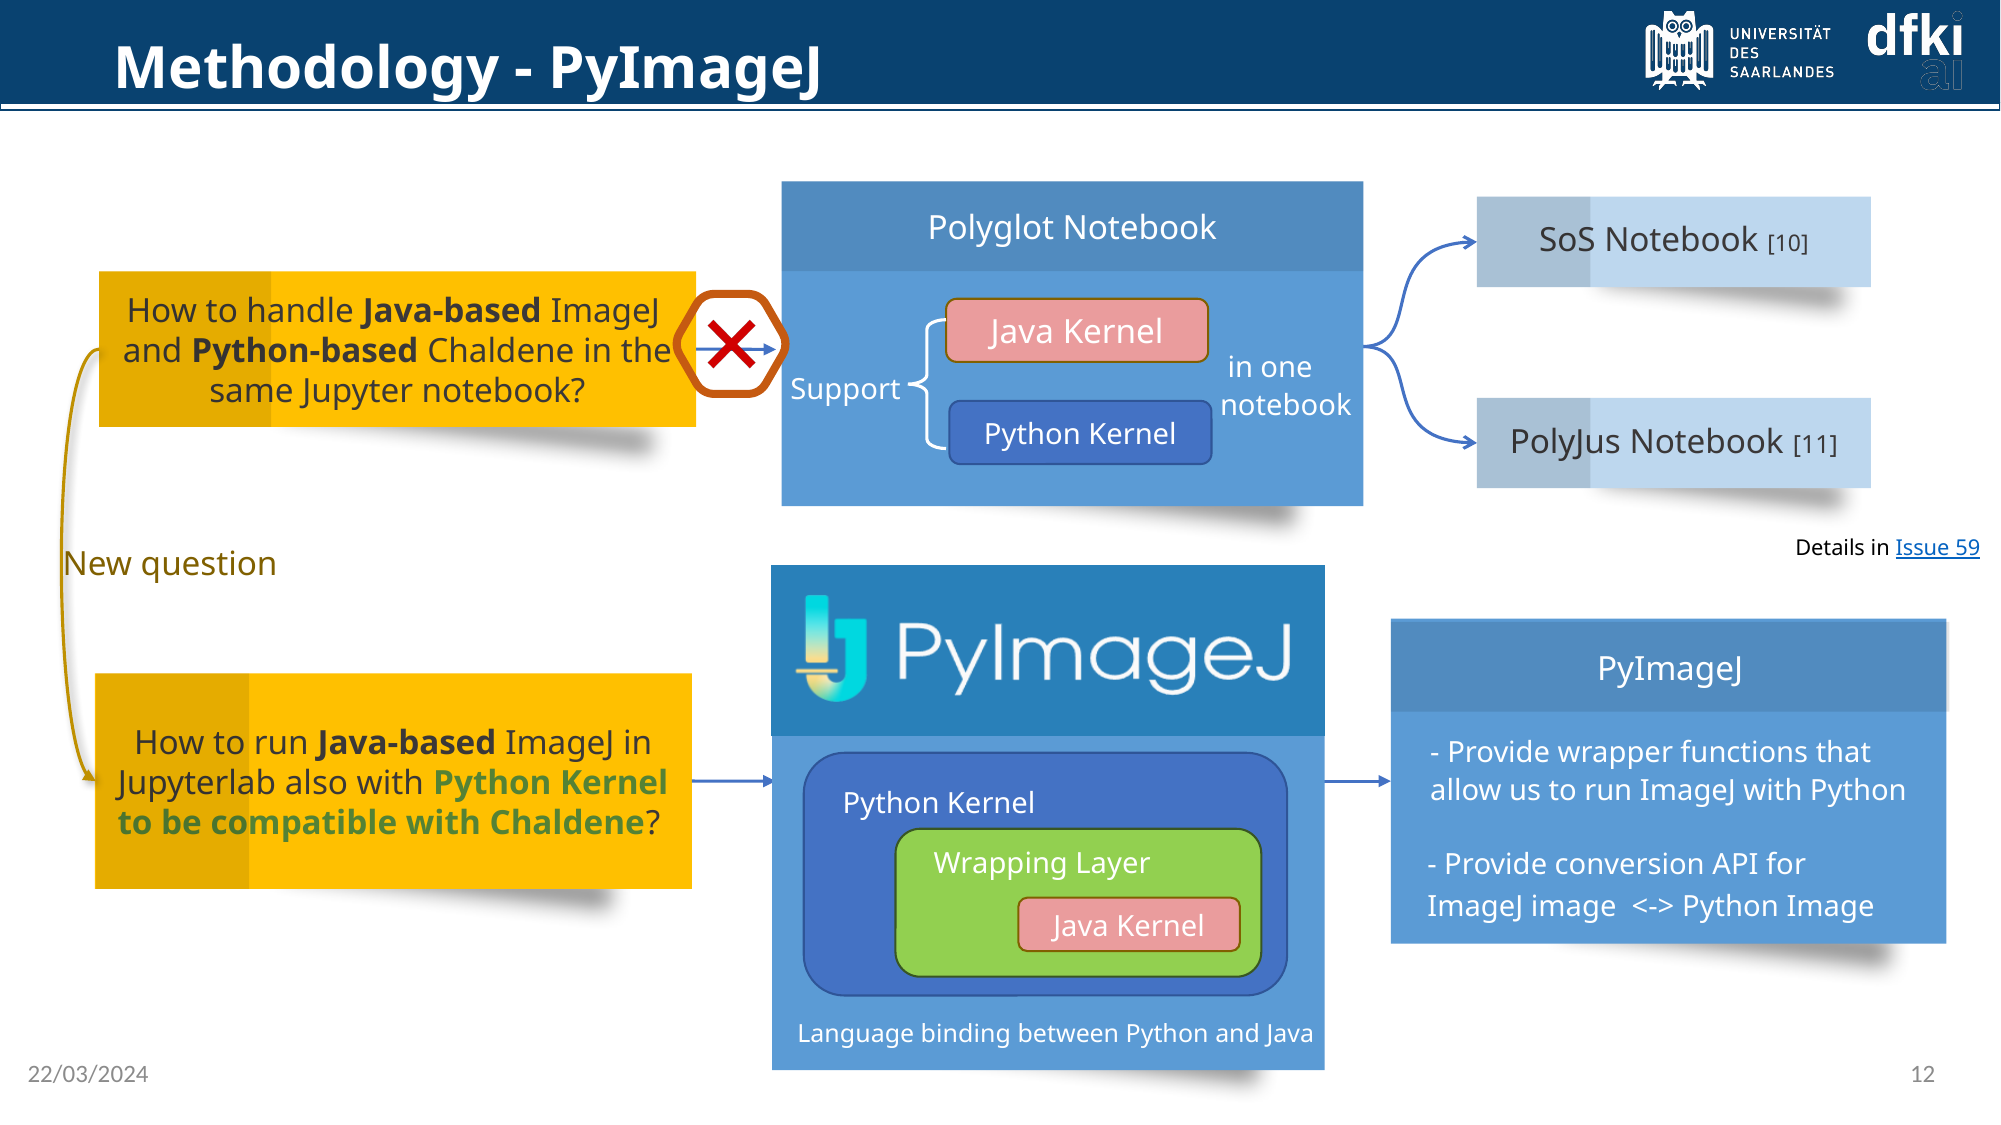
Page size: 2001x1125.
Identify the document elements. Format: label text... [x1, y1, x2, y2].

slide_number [12, 1042, 171, 1103]
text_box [94, 673, 692, 889]
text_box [803, 752, 1288, 996]
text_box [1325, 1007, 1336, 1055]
picture [1637, 5, 1842, 96]
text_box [775, 181, 1373, 507]
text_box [1373, 346, 1477, 443]
slide_number 12 [1880, 1042, 1951, 1103]
text_box Methodology - PyImageJ [99, 22, 1531, 108]
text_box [1476, 397, 1872, 489]
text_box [1476, 196, 1872, 288]
text_box New question [47, 534, 95, 590]
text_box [672, 289, 790, 398]
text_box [1390, 618, 1950, 944]
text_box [772, 736, 1325, 1071]
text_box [99, 271, 697, 427]
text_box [95, 348, 100, 782]
text_box New question [100, 534, 293, 590]
picture [1862, 5, 1968, 96]
picture [771, 565, 1325, 736]
text_box Details in Issue 59 [1780, 526, 1996, 571]
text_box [1373, 241, 1477, 346]
